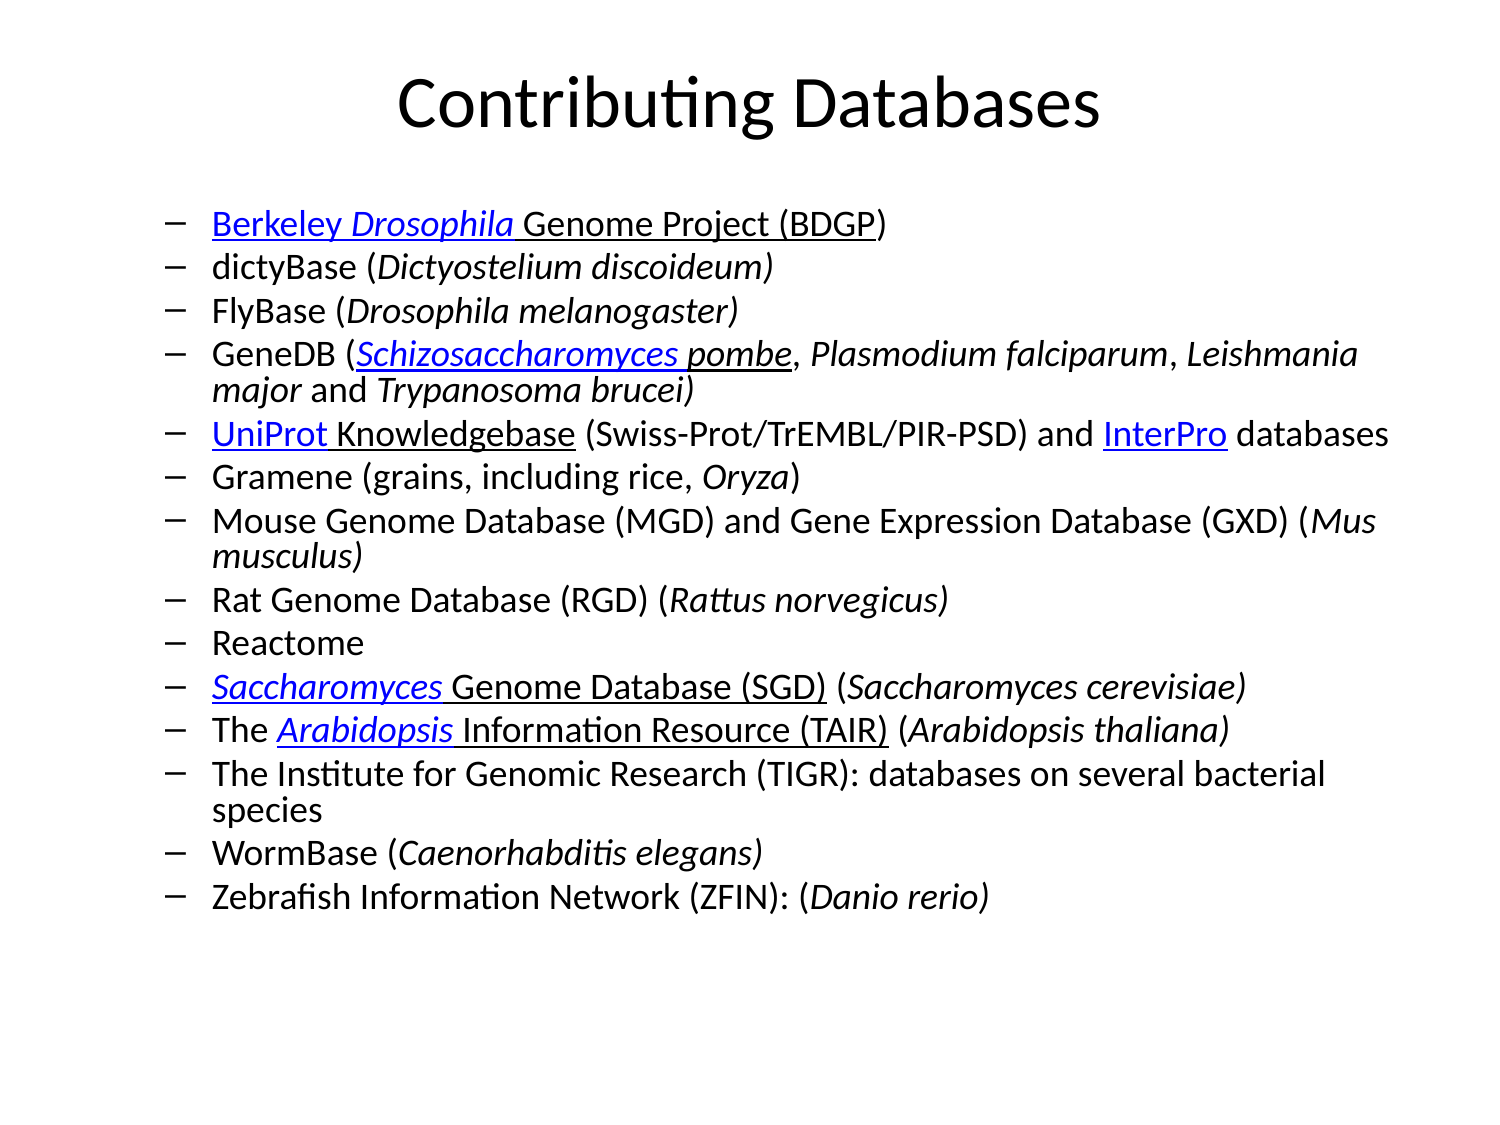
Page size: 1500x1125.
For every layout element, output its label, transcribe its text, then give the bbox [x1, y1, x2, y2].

title Contributing Databases [75, 45, 1425, 150]
list Berkeley Drosophila Genome Project (BDGP) dictyBase (Dictyostelium discoideum) FlyBase (Drosophila melanogaster) GeneDB (Schizosaccharomyces pombe, Plasmodium falciparum, Leishmania major and Trypanosoma brucei) UniProt Knowledgebase (Swiss-Prot/TrEMBL/PIR-PSD) and InterPro databases Gramene (grains, including rice, Oryza) Mouse Genome Database (MGD) and Gene Expression Database (GXD) (Mus musculus) Rat Genome Database (RGD) (Rattus norvegicus) Reactome Saccharomyces Genome Database (SGD) (Saccharomyces cerevisiae) The Arabidopsis Information Resource (TAIR) (Arabidopsis thaliana) The Institute for Genomic Research (TIGR): databases on several bacterial species WormBase (Caenorhabditis elegans) Zebrafish Information Network (ZFIN): (Danio rerio) [75, 200, 1425, 1005]
